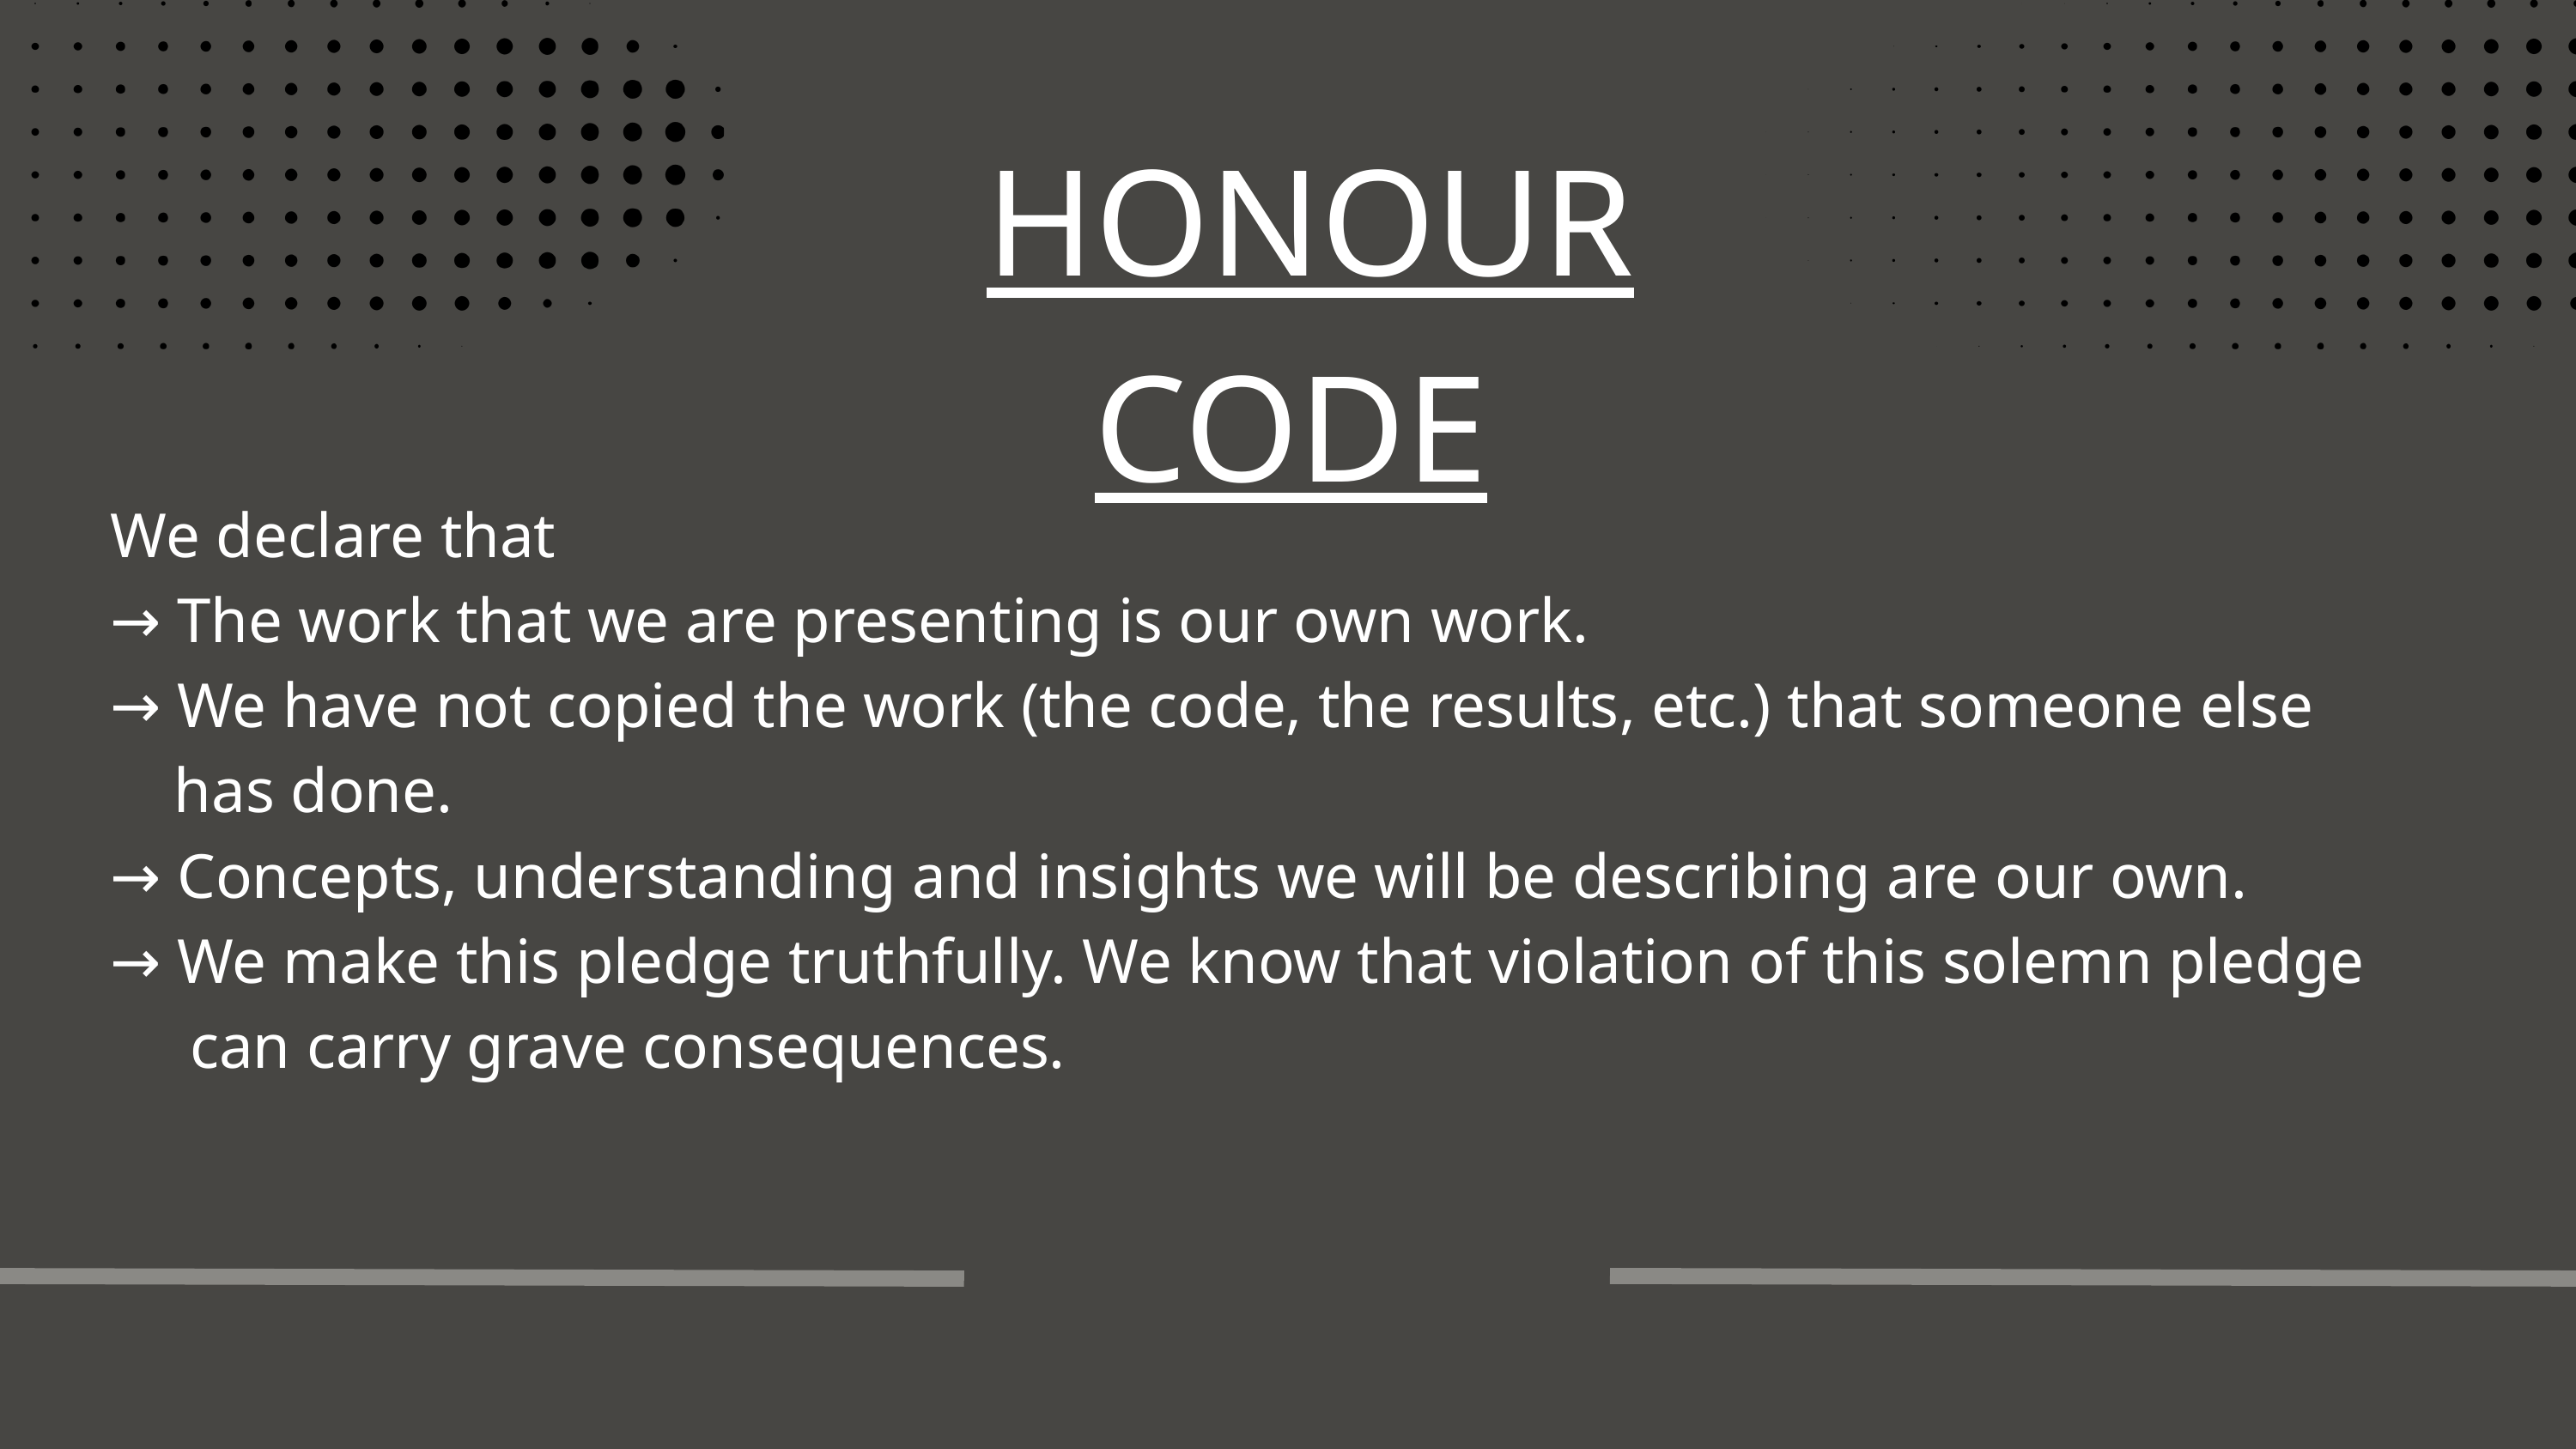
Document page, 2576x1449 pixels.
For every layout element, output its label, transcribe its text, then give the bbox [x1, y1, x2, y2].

text_box HONOUR CODE [878, 100, 1743, 484]
text_box [0, 0, 725, 349]
text_box [1765, 0, 2576, 349]
text_box We declare that → The work that we are presenting is our own work. → We have not copied the work (the code, the results, etc.) that someone else has done. → Concepts, understanding and insights we will be describing are our own. → We make this pledge truthfully. We know that violation of this solemn pledge can carry grave consequences. [110, 484, 2410, 1081]
